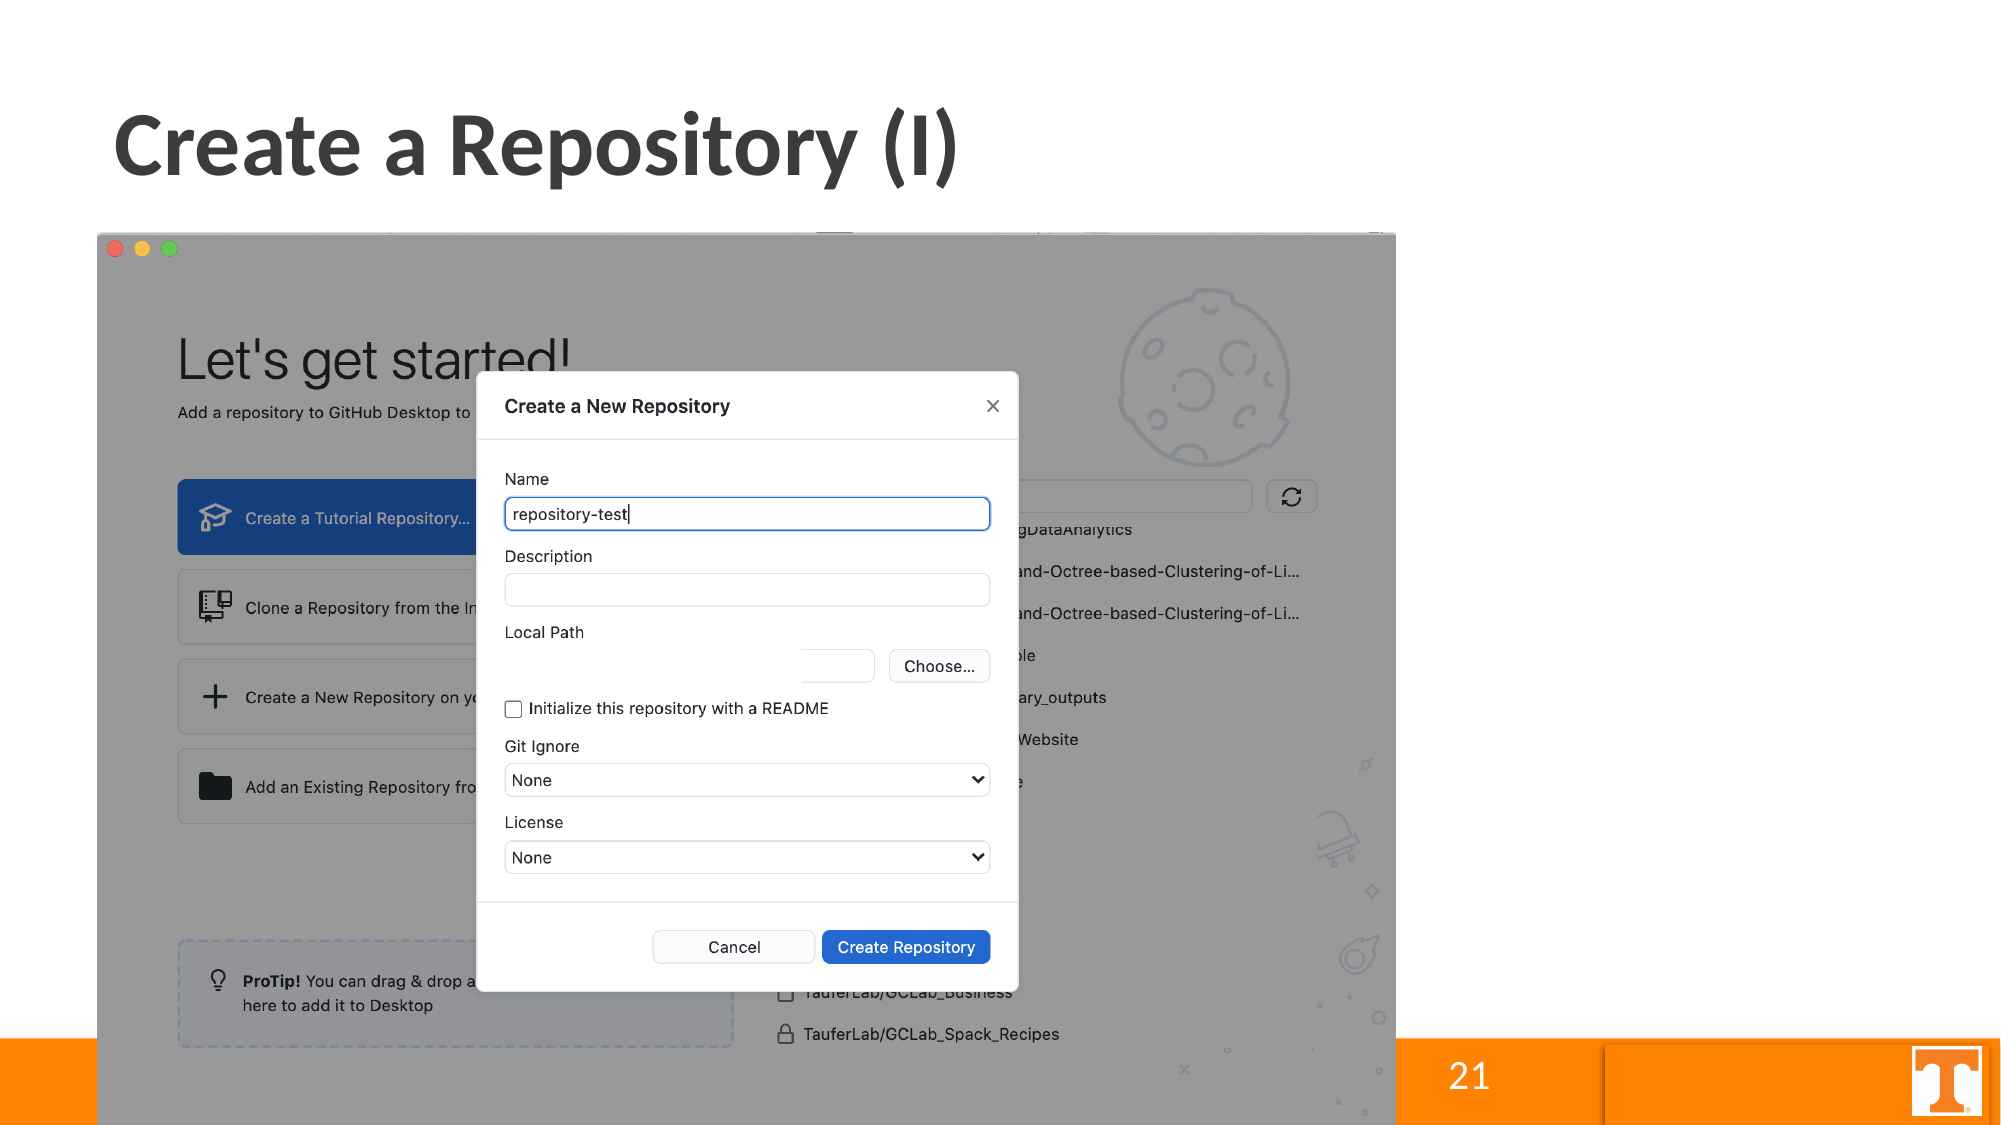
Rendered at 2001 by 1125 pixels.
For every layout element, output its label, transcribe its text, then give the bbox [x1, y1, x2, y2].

picture [97, 232, 1396, 1125]
picture [1912, 1046, 1982, 1116]
slide_number 21 [1400, 1042, 1506, 1103]
title Create a Repository (I) [99, 45, 1900, 233]
